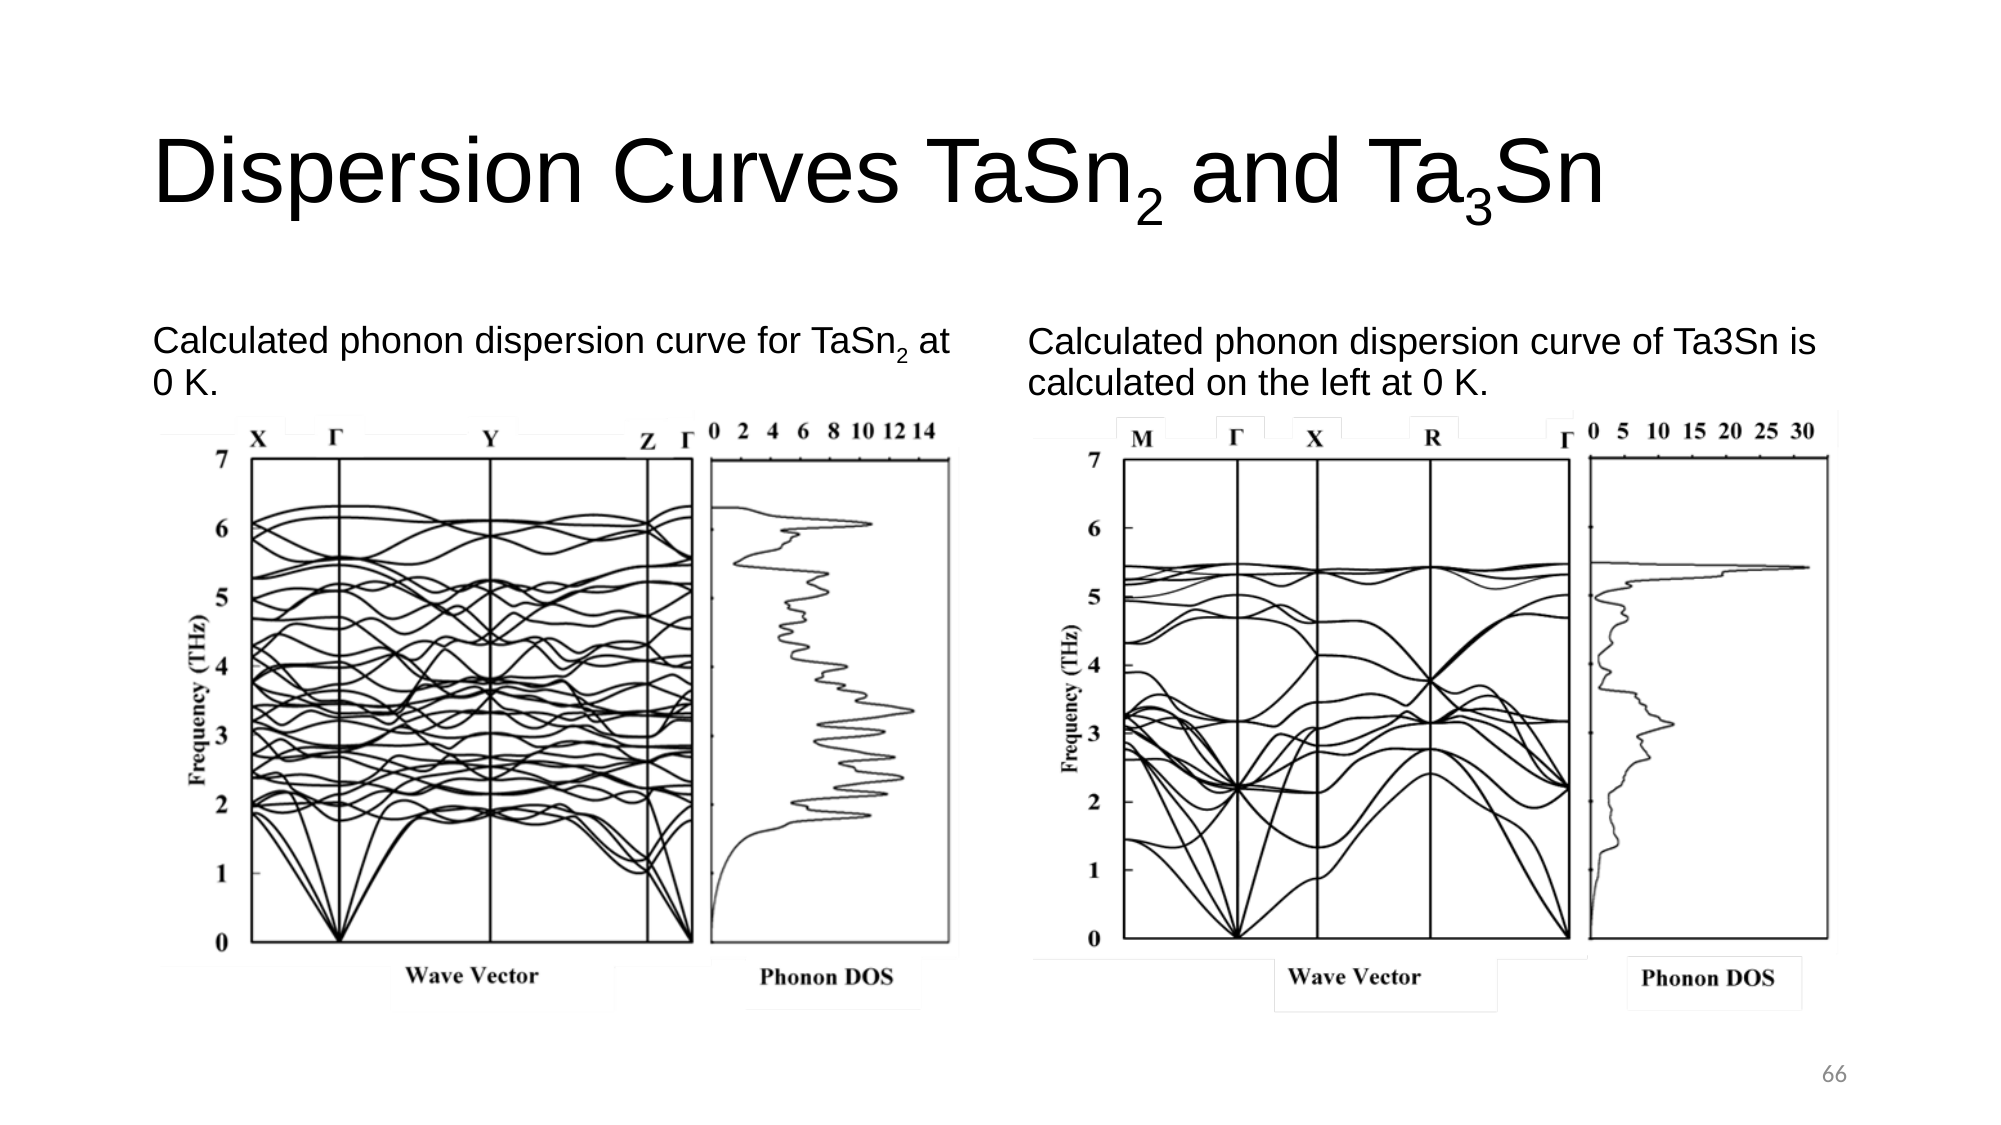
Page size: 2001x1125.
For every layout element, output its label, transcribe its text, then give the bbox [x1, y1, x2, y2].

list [159, 410, 963, 1016]
title Dispersion Curves TaSn2 and Ta3Sn [137, 59, 1863, 278]
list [1033, 410, 1843, 1016]
list Calculated phonon dispersion curve for TaSn2 at 0 K. [137, 275, 984, 411]
slide_number 66 [1412, 1042, 1863, 1103]
list Calculated phonon dispersion curve of Ta3Sn is calculated on the left at 0 K. [1012, 275, 1863, 411]
